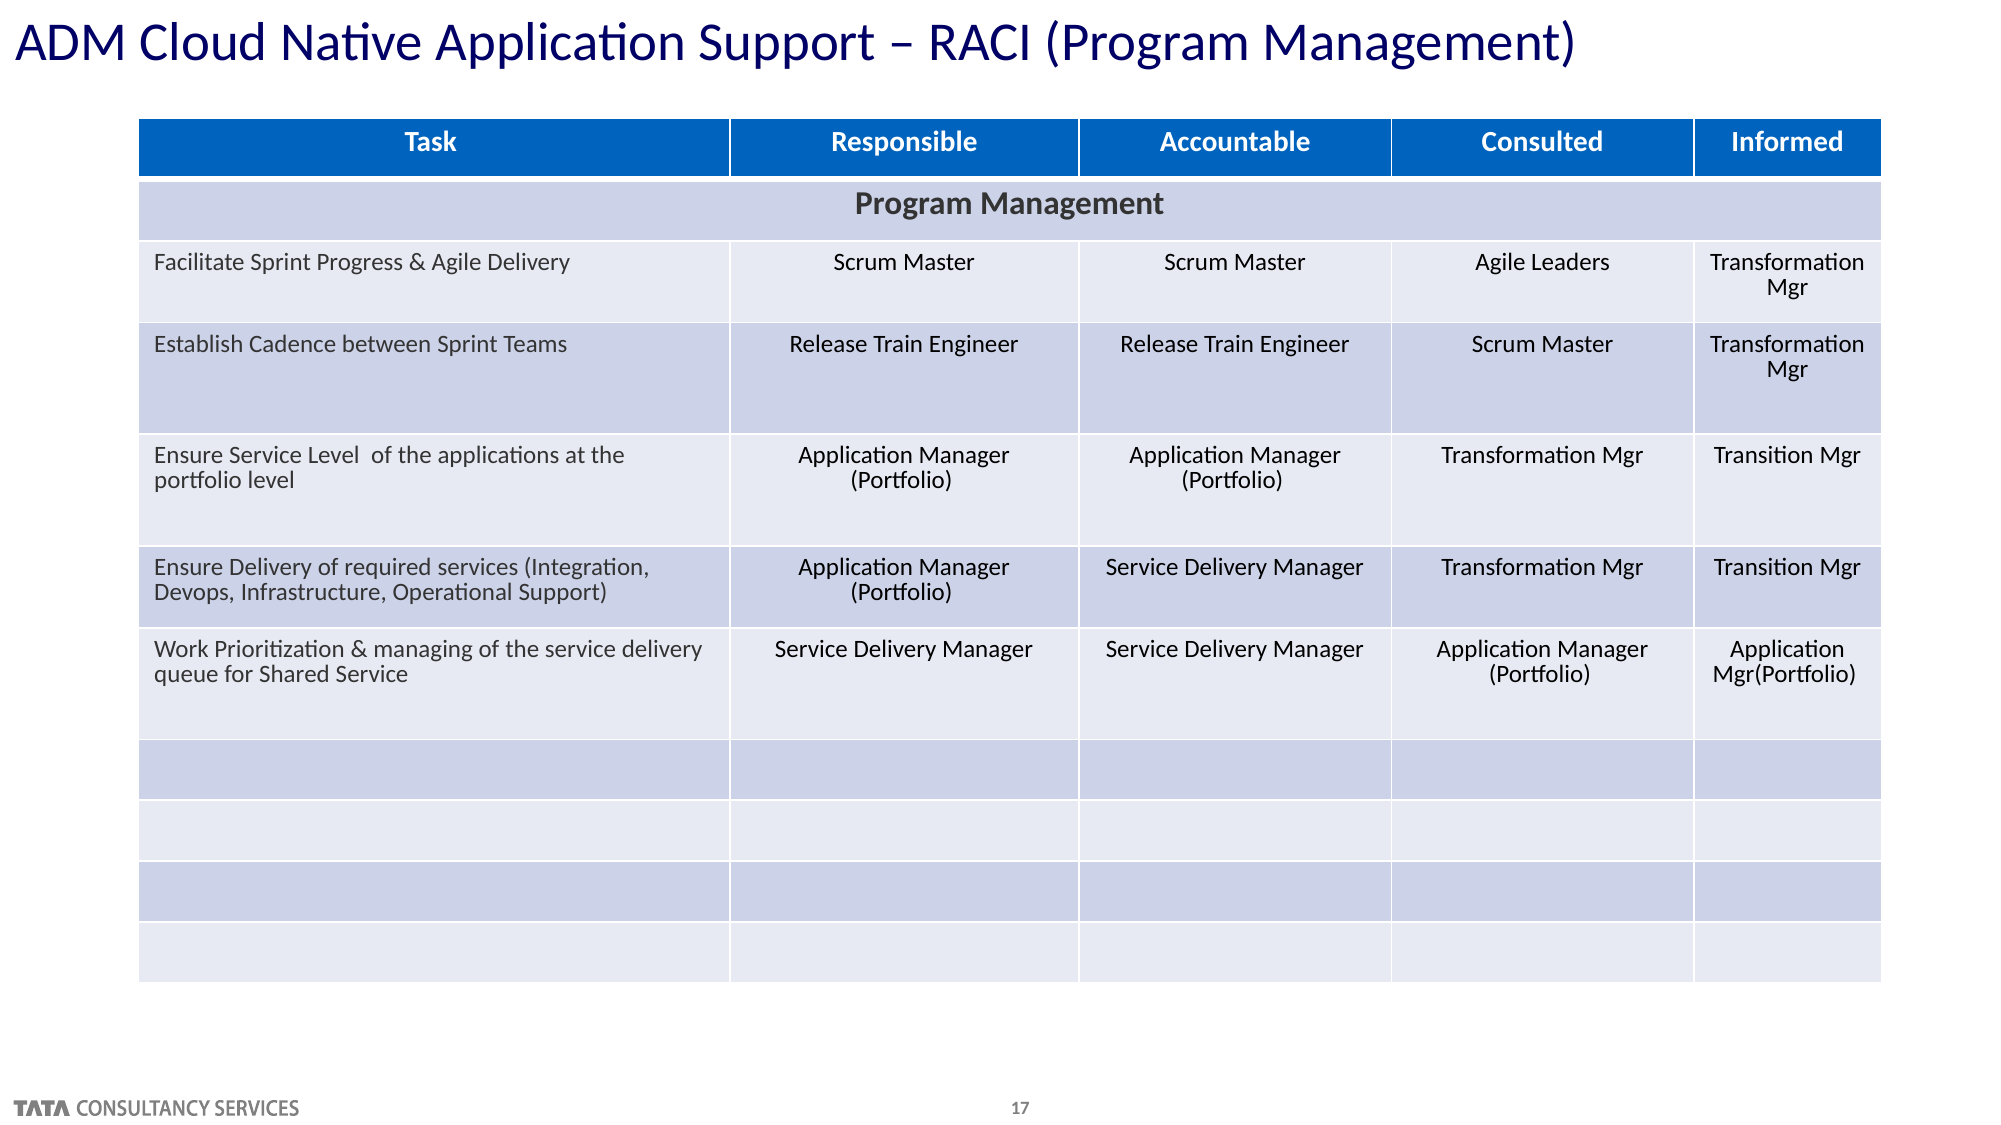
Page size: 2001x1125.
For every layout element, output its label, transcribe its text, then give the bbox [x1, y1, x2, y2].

table_cell Application Manager (Portfolio) [1392, 629, 1693, 739]
table_cell Transition Mgr [1695, 547, 1881, 627]
table_cell Agile Leaders [1392, 242, 1693, 322]
table_cell Transformation Mgr [1695, 323, 1881, 433]
table_cell [1080, 801, 1391, 860]
table_cell Transformation Mgr [1392, 547, 1693, 627]
table_cell Transformation Mgr [1392, 435, 1693, 545]
table_cell [1392, 923, 1693, 982]
table_cell Program Management [139, 182, 1881, 240]
table_header Task [139, 119, 729, 176]
title ADM Cloud Native Application Support – RACI (Program Management) [0, 0, 2000, 78]
table_cell Transition Mgr [1695, 435, 1881, 545]
table_cell Transformation Mgr [1695, 242, 1881, 322]
table_cell [139, 740, 729, 799]
table_cell [1695, 923, 1881, 982]
table_cell [1080, 740, 1391, 799]
table_cell Application Mgr(Portfolio) [1695, 629, 1881, 739]
table_cell Application Manager (Portfolio) [731, 547, 1078, 627]
table_cell [731, 923, 1078, 982]
table_cell Release Train Engineer [1080, 323, 1391, 433]
table_cell [1695, 801, 1881, 860]
table_cell Service Delivery Manager [1080, 629, 1391, 739]
table_cell Facilitate Sprint Progress & Agile Delivery [139, 242, 729, 322]
table_cell [731, 740, 1078, 799]
table_cell Work Prioritization & managing of the service delivery queue for Shared Service [139, 629, 729, 739]
table_cell [731, 862, 1078, 921]
table_cell Ensure Service Level of the applications at the portfolio level [139, 435, 729, 545]
table_cell Service Delivery Manager [731, 629, 1078, 739]
table_cell Scrum Master [1080, 242, 1391, 322]
table_cell [139, 801, 729, 860]
table_cell [1080, 862, 1391, 921]
table_cell Release Train Engineer [731, 323, 1078, 433]
table_cell Ensure Delivery of required services (Integration, Devops, Infrastructure, Operational Support) [139, 547, 729, 627]
table_cell [139, 862, 729, 921]
table_cell Service Delivery Manager [1080, 547, 1391, 627]
table_cell [1080, 923, 1391, 982]
table_cell Application Manager (Portfolio) [731, 435, 1078, 545]
table_cell [1392, 740, 1693, 799]
table_cell [731, 801, 1078, 860]
table_cell [1392, 862, 1693, 921]
table_header Consulted [1392, 119, 1693, 176]
table_cell [1695, 740, 1881, 799]
table_cell [1695, 862, 1881, 921]
table_header Informed [1695, 119, 1881, 176]
table_cell Scrum Master [1392, 323, 1693, 433]
table_cell [1392, 801, 1693, 860]
table_header Accountable [1080, 119, 1391, 176]
table_cell [139, 923, 729, 982]
table_cell Scrum Master [731, 242, 1078, 322]
table_cell Establish Cadence between Sprint Teams [139, 323, 729, 433]
table_cell Application Manager (Portfolio) [1080, 435, 1391, 545]
table_header Responsible [731, 119, 1078, 176]
